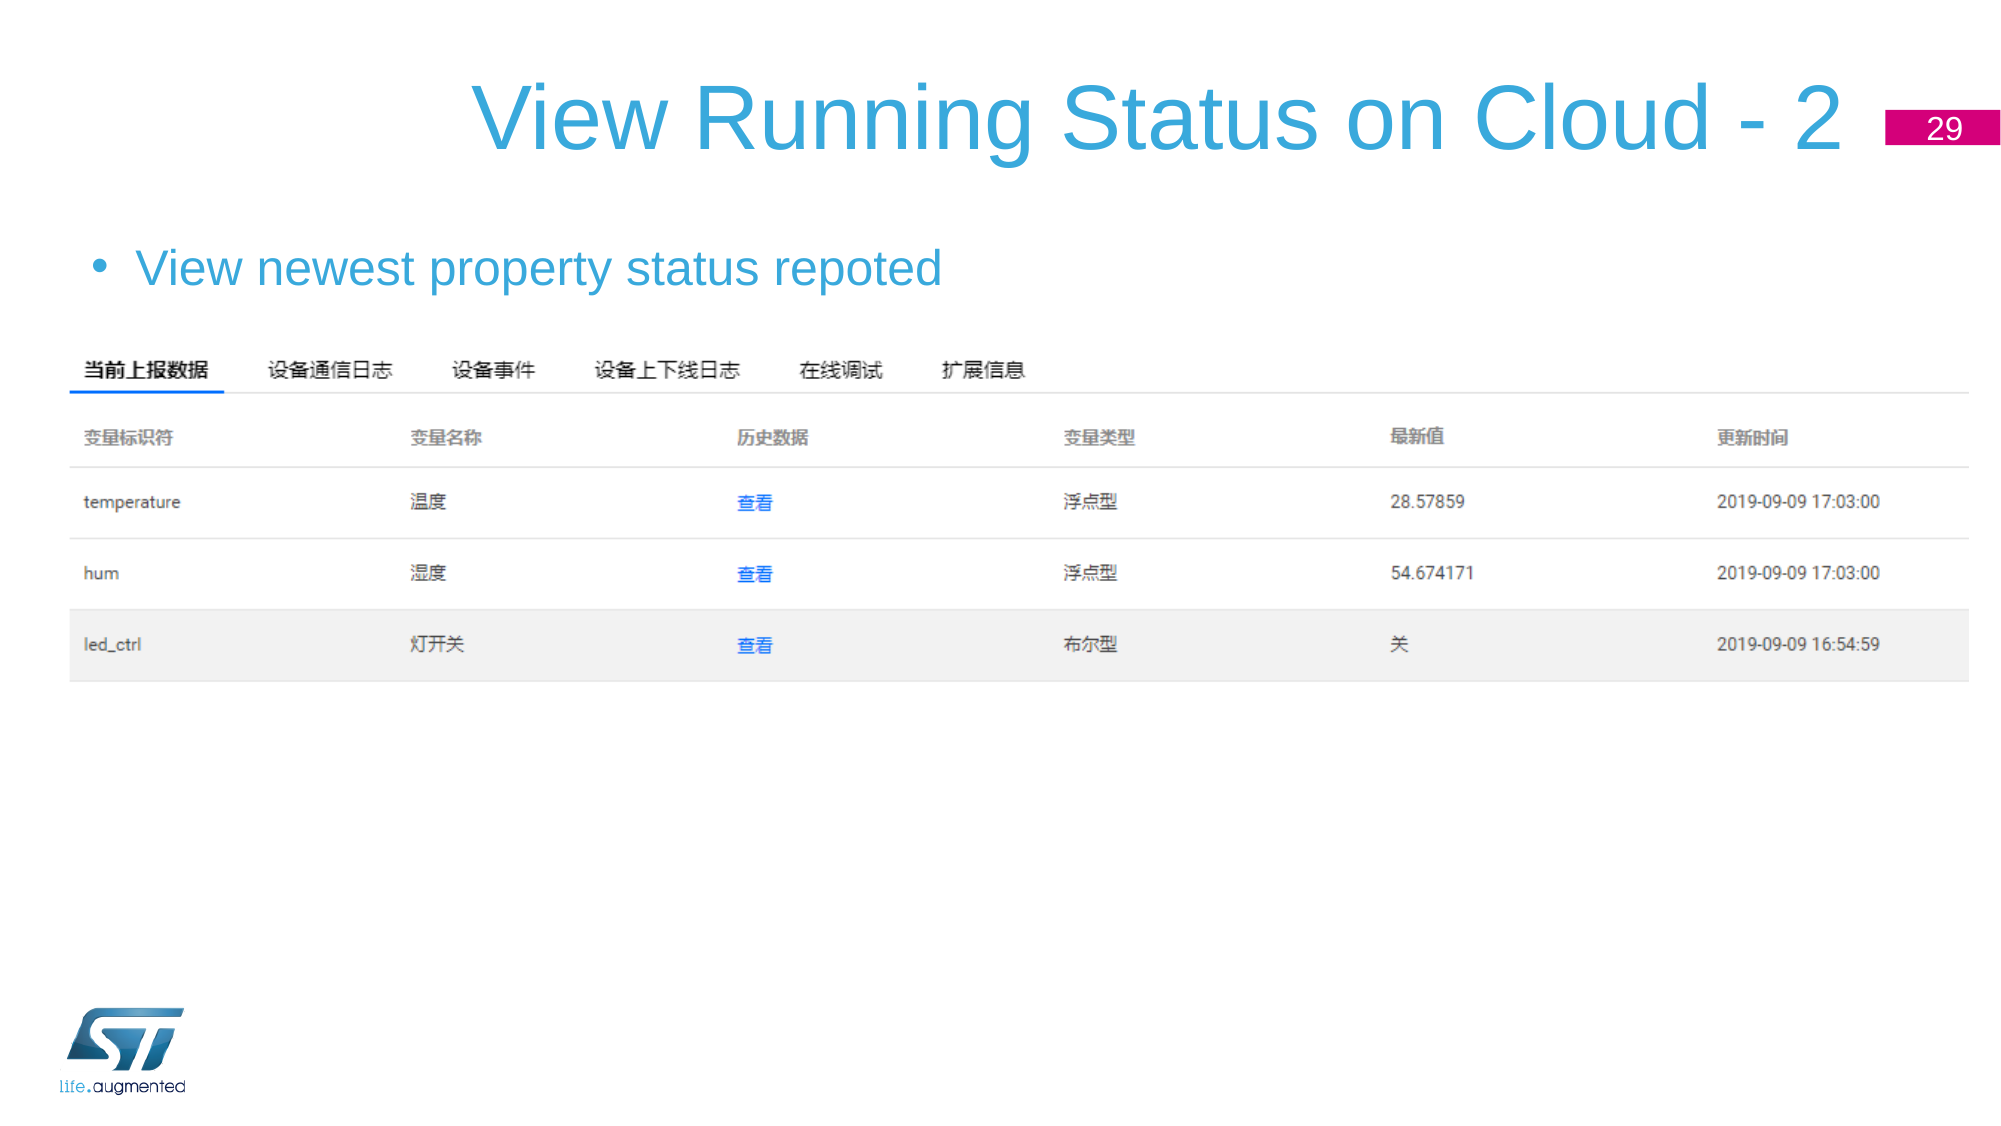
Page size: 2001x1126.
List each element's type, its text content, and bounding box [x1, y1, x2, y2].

slide_number 29 [1885, 109, 2001, 146]
title View Running Status on Cloud - 2 [100, 19, 1867, 207]
list View newest property status repoted [71, 225, 1969, 306]
picture [49, 995, 196, 1103]
picture [64, 324, 1969, 686]
